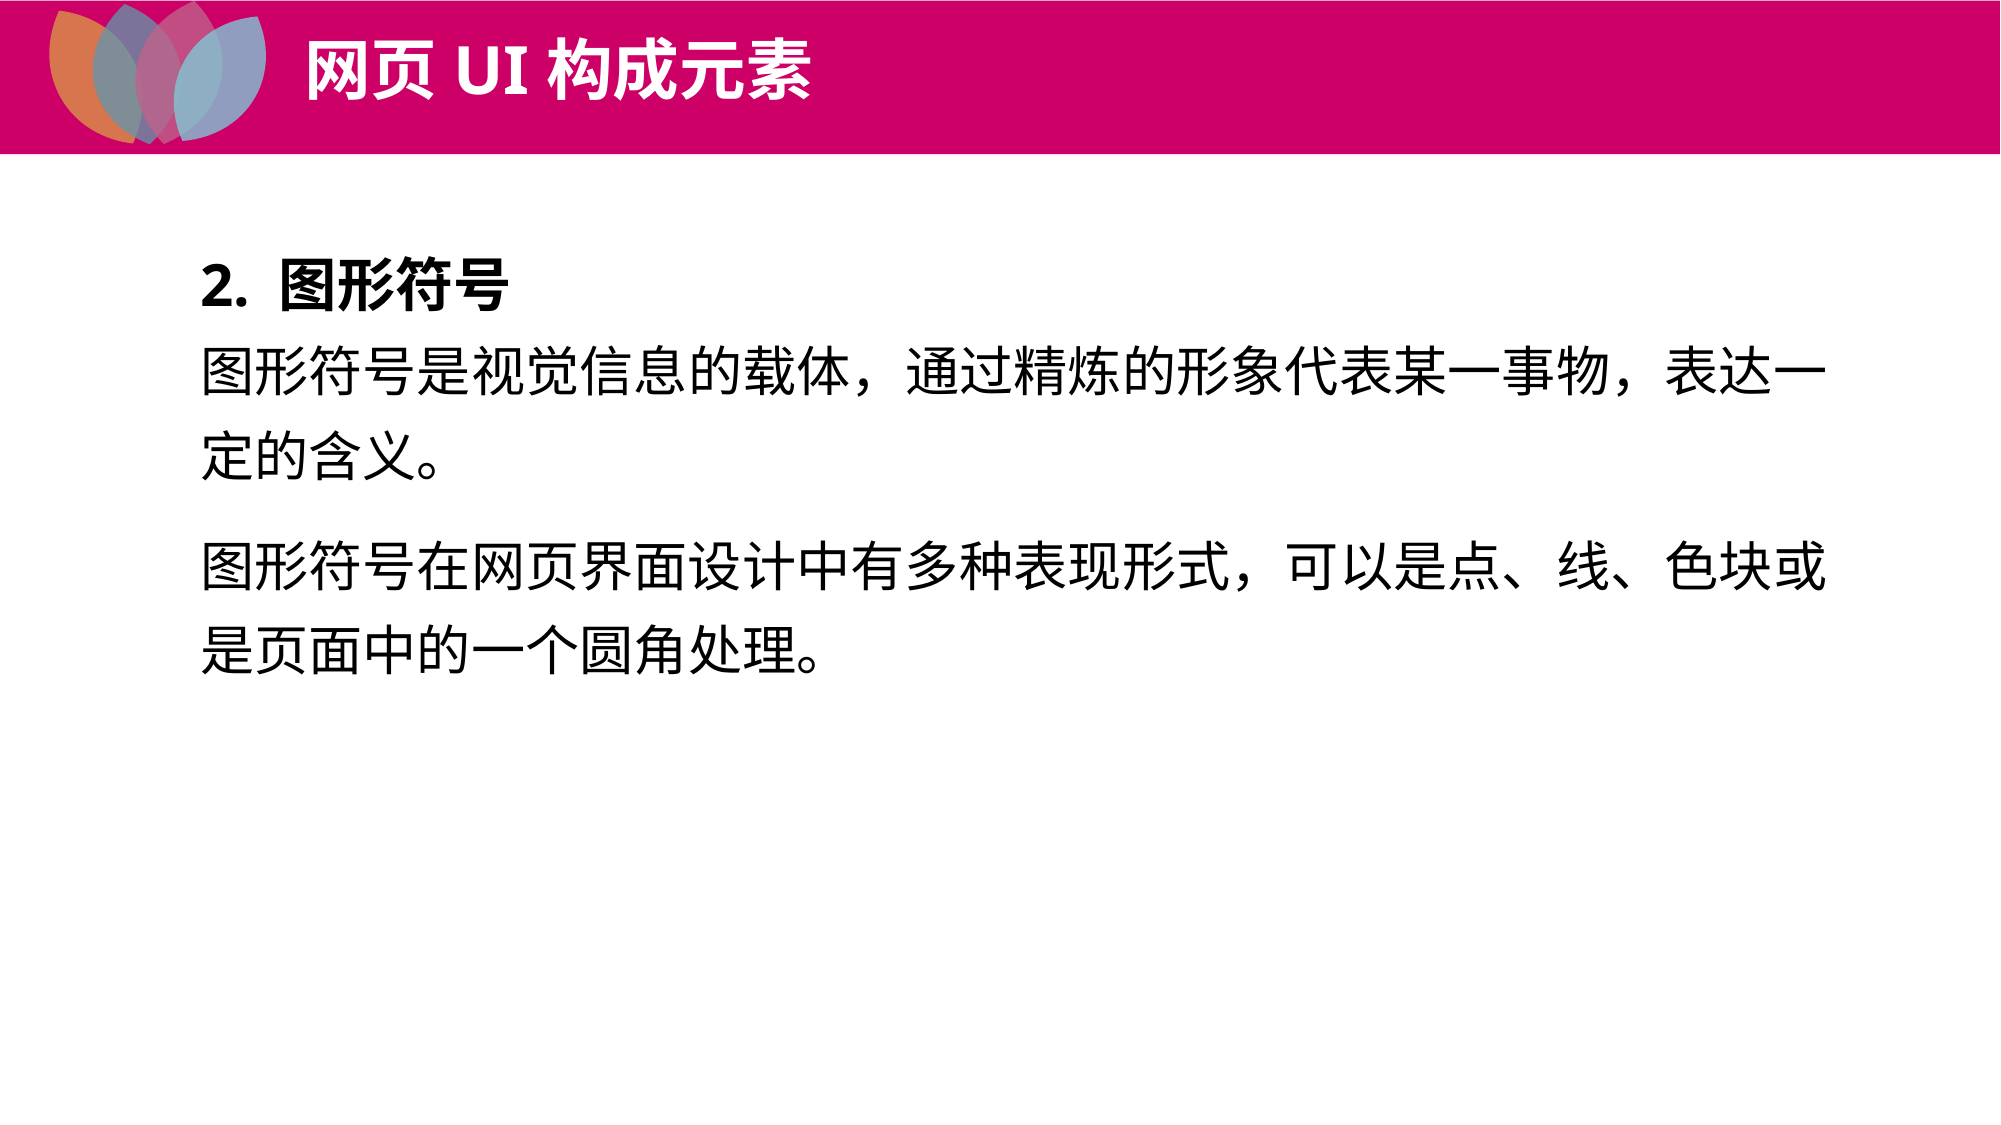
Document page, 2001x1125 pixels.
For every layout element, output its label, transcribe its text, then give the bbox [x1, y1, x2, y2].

list 2. 图形符号 图形符号是视觉信息的载体，通过精炼的形象代表某一事物，表达一定的含义。 图形符号在网页界面设计中有多种表现形式，可以是点、线、色块或是页面中的一个圆角处理。 [125, 219, 1851, 1024]
text_box 网页UI构成元素 [289, 20, 1473, 116]
